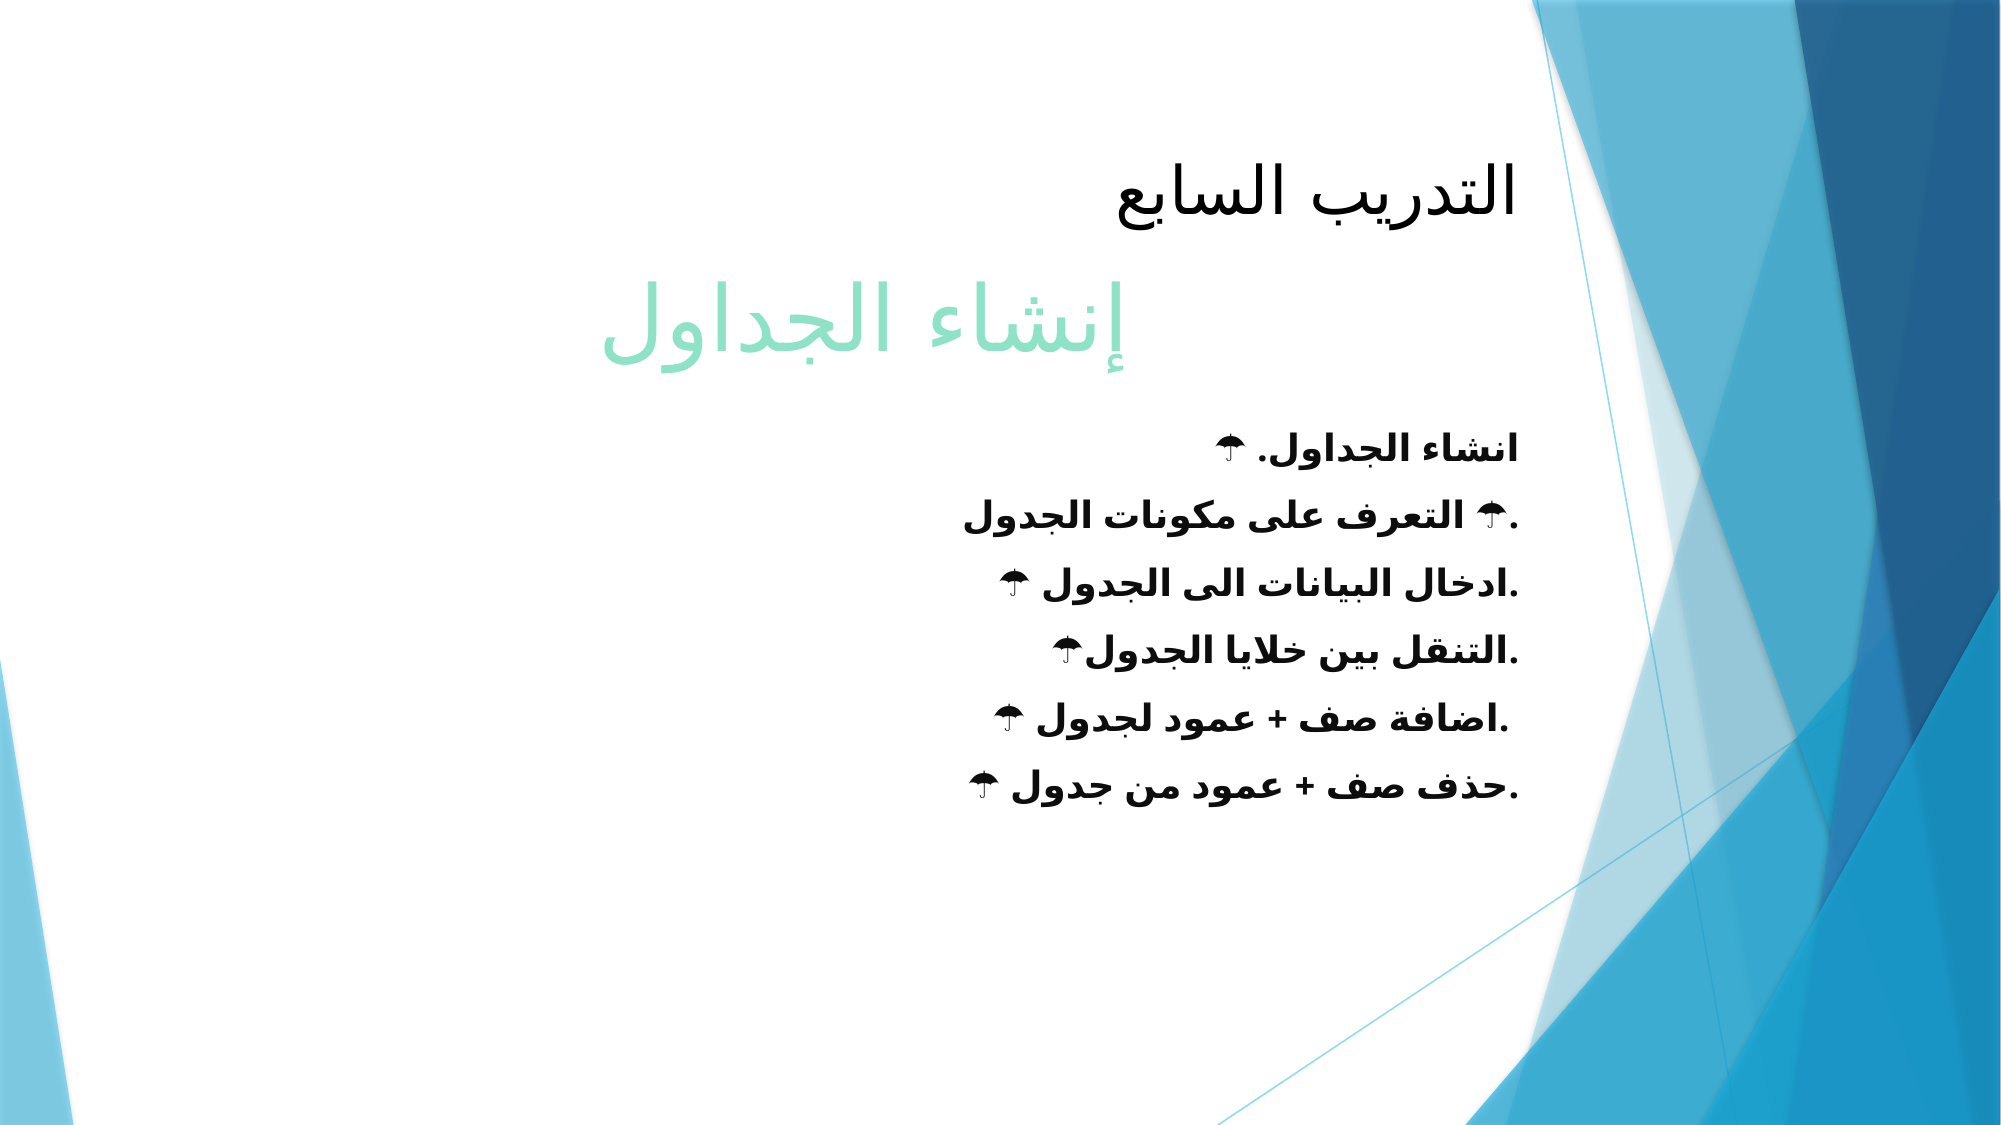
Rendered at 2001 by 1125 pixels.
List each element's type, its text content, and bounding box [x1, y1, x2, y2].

text_box إنشاء الجداول [376, 252, 1352, 365]
text_box التدريب السابع [996, 140, 1535, 291]
text_box ☂ انشاء الجداول. ☂ التعرف على مكونات الجدول. ☂ ادخال البيانات الى الجدول. ☂التنقل بين خلايا الجدول. ☂ اضافة صف + عمود لجدول. ☂ حذف صف + عمود من جدول. [534, 326, 1535, 881]
